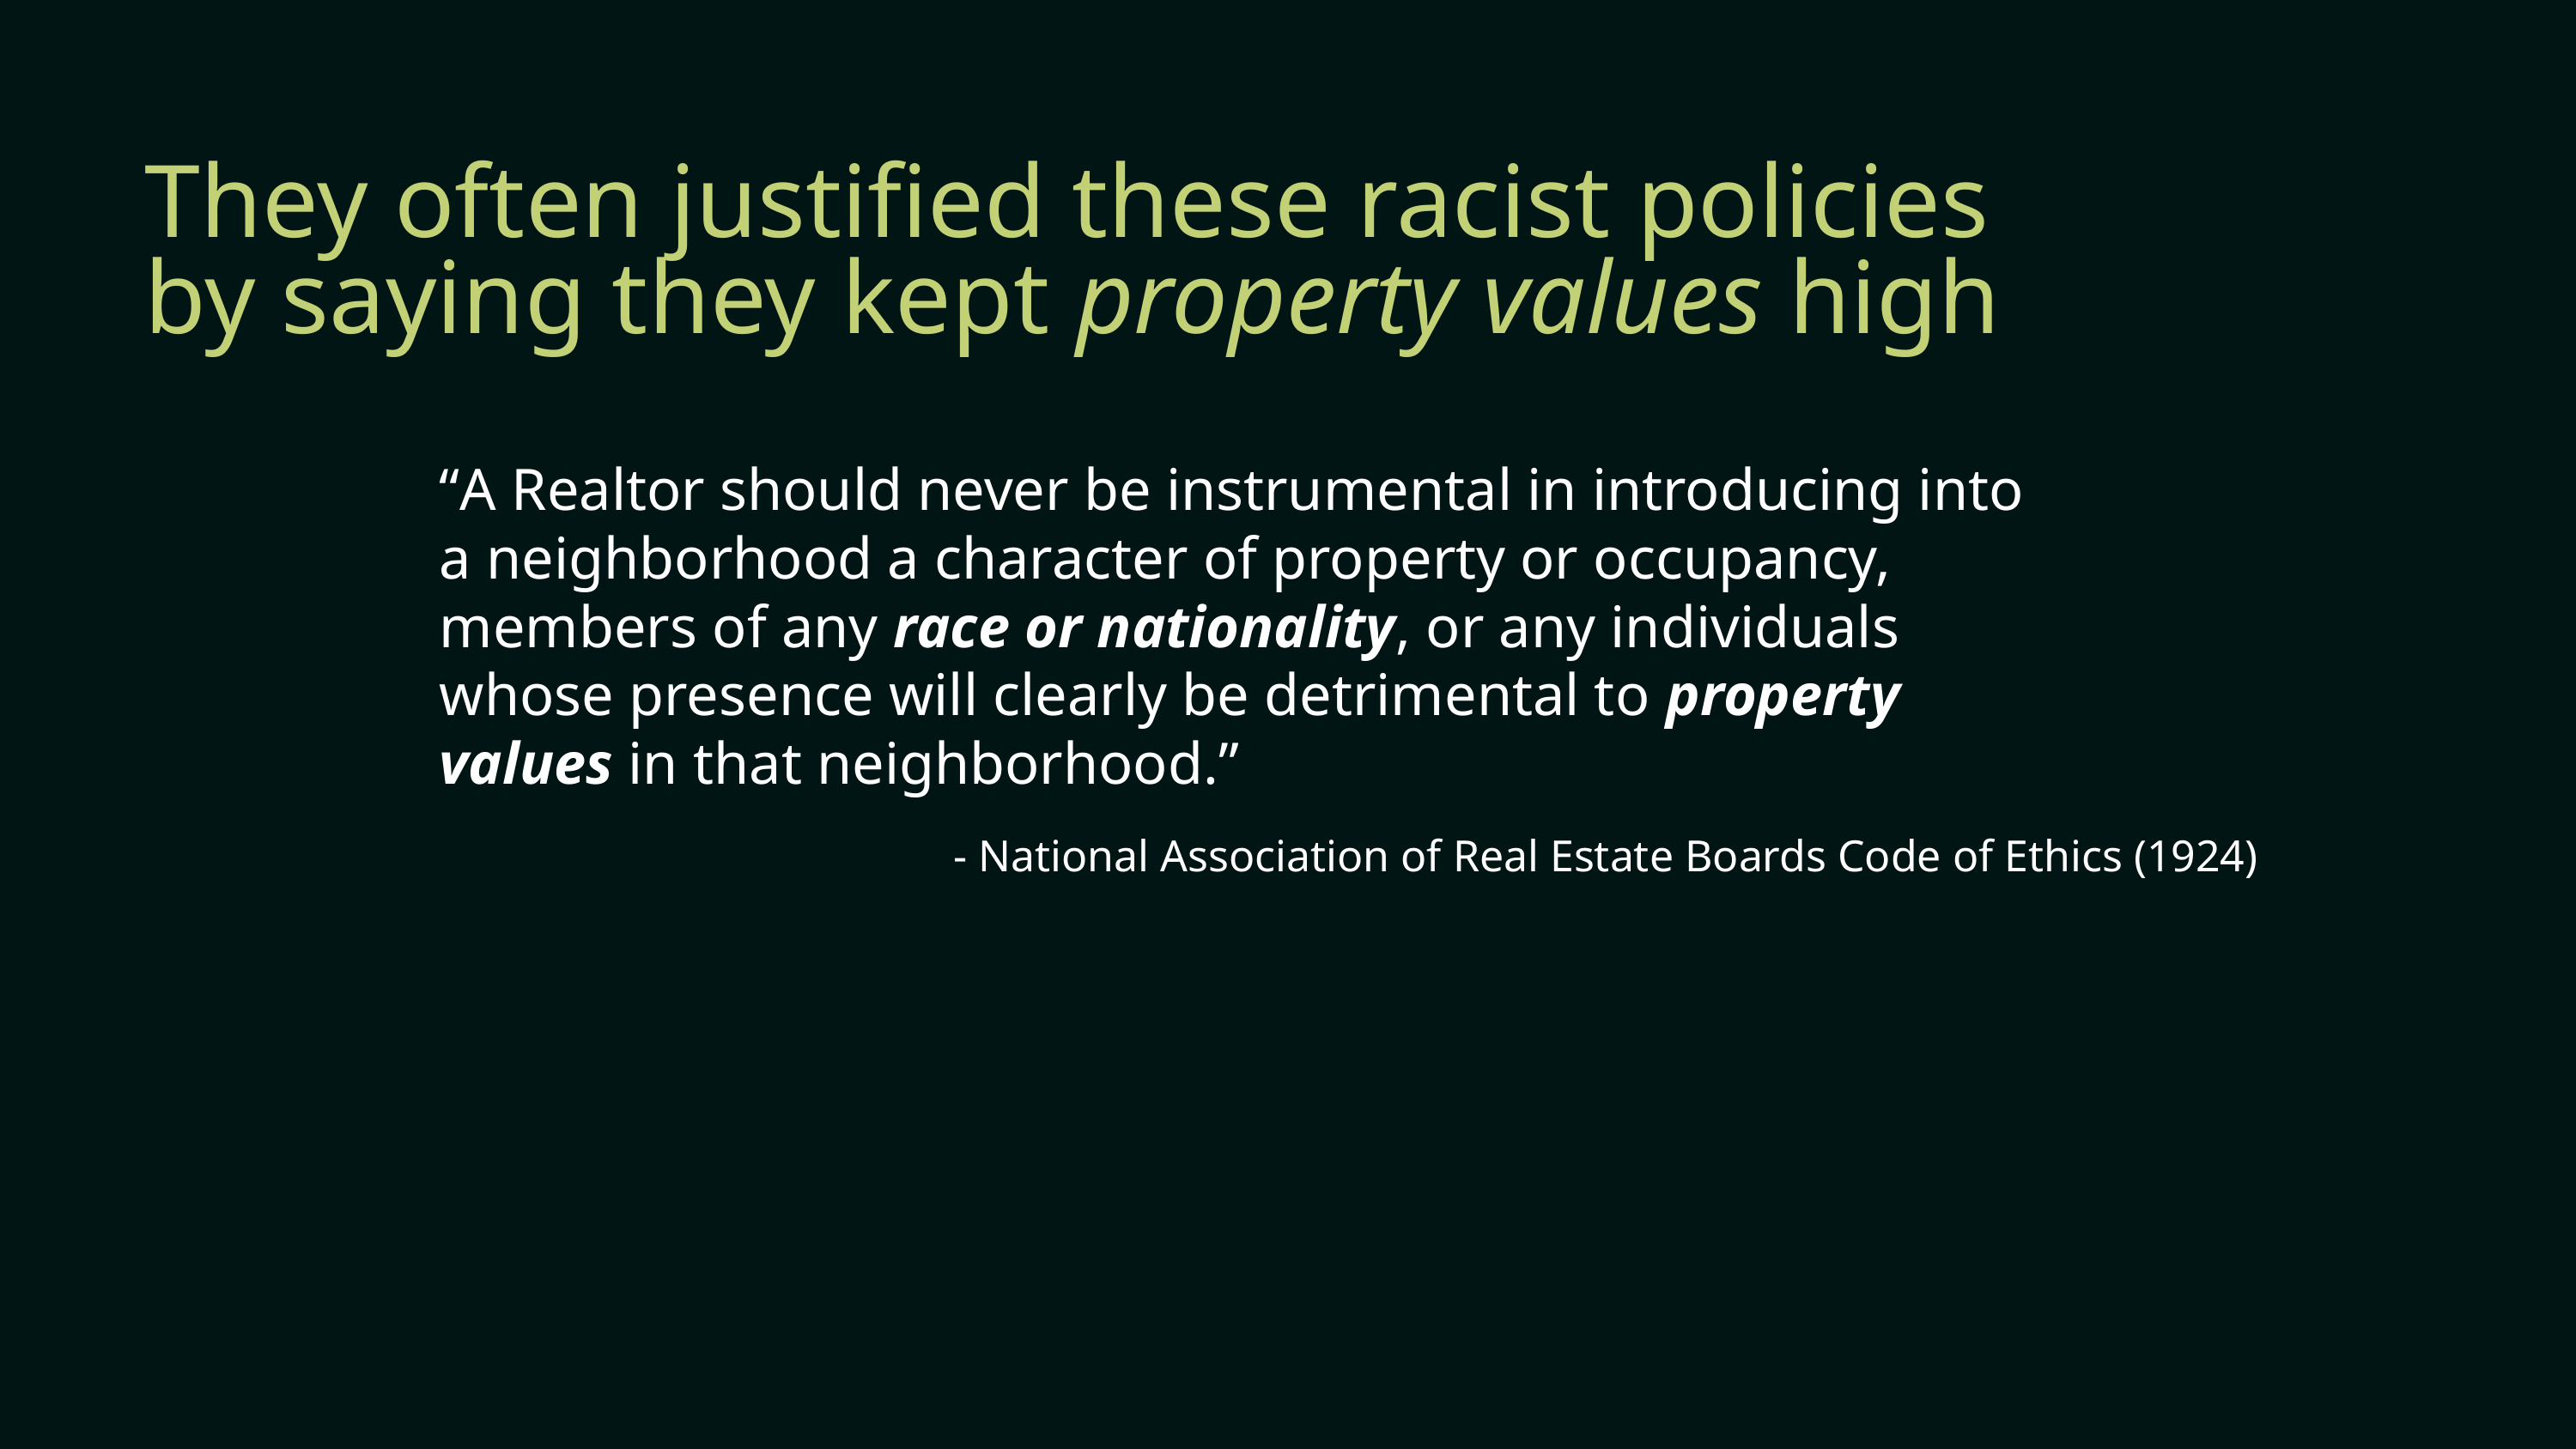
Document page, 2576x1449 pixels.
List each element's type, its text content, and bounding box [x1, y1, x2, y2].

text_box “A Realtor should never be instrumental in introducing into a neighborhood a character of property or occupancy, members of any race or nationality, or any individuals whose presence will clearly be detrimental to property values in that neighborhood.” [439, 452, 2049, 797]
text_box - National Association of Real Estate Boards Code of Ethics (1924) [953, 828, 2432, 881]
text_box They often justified these racist policies by saying they kept property values high [144, 161, 2111, 354]
